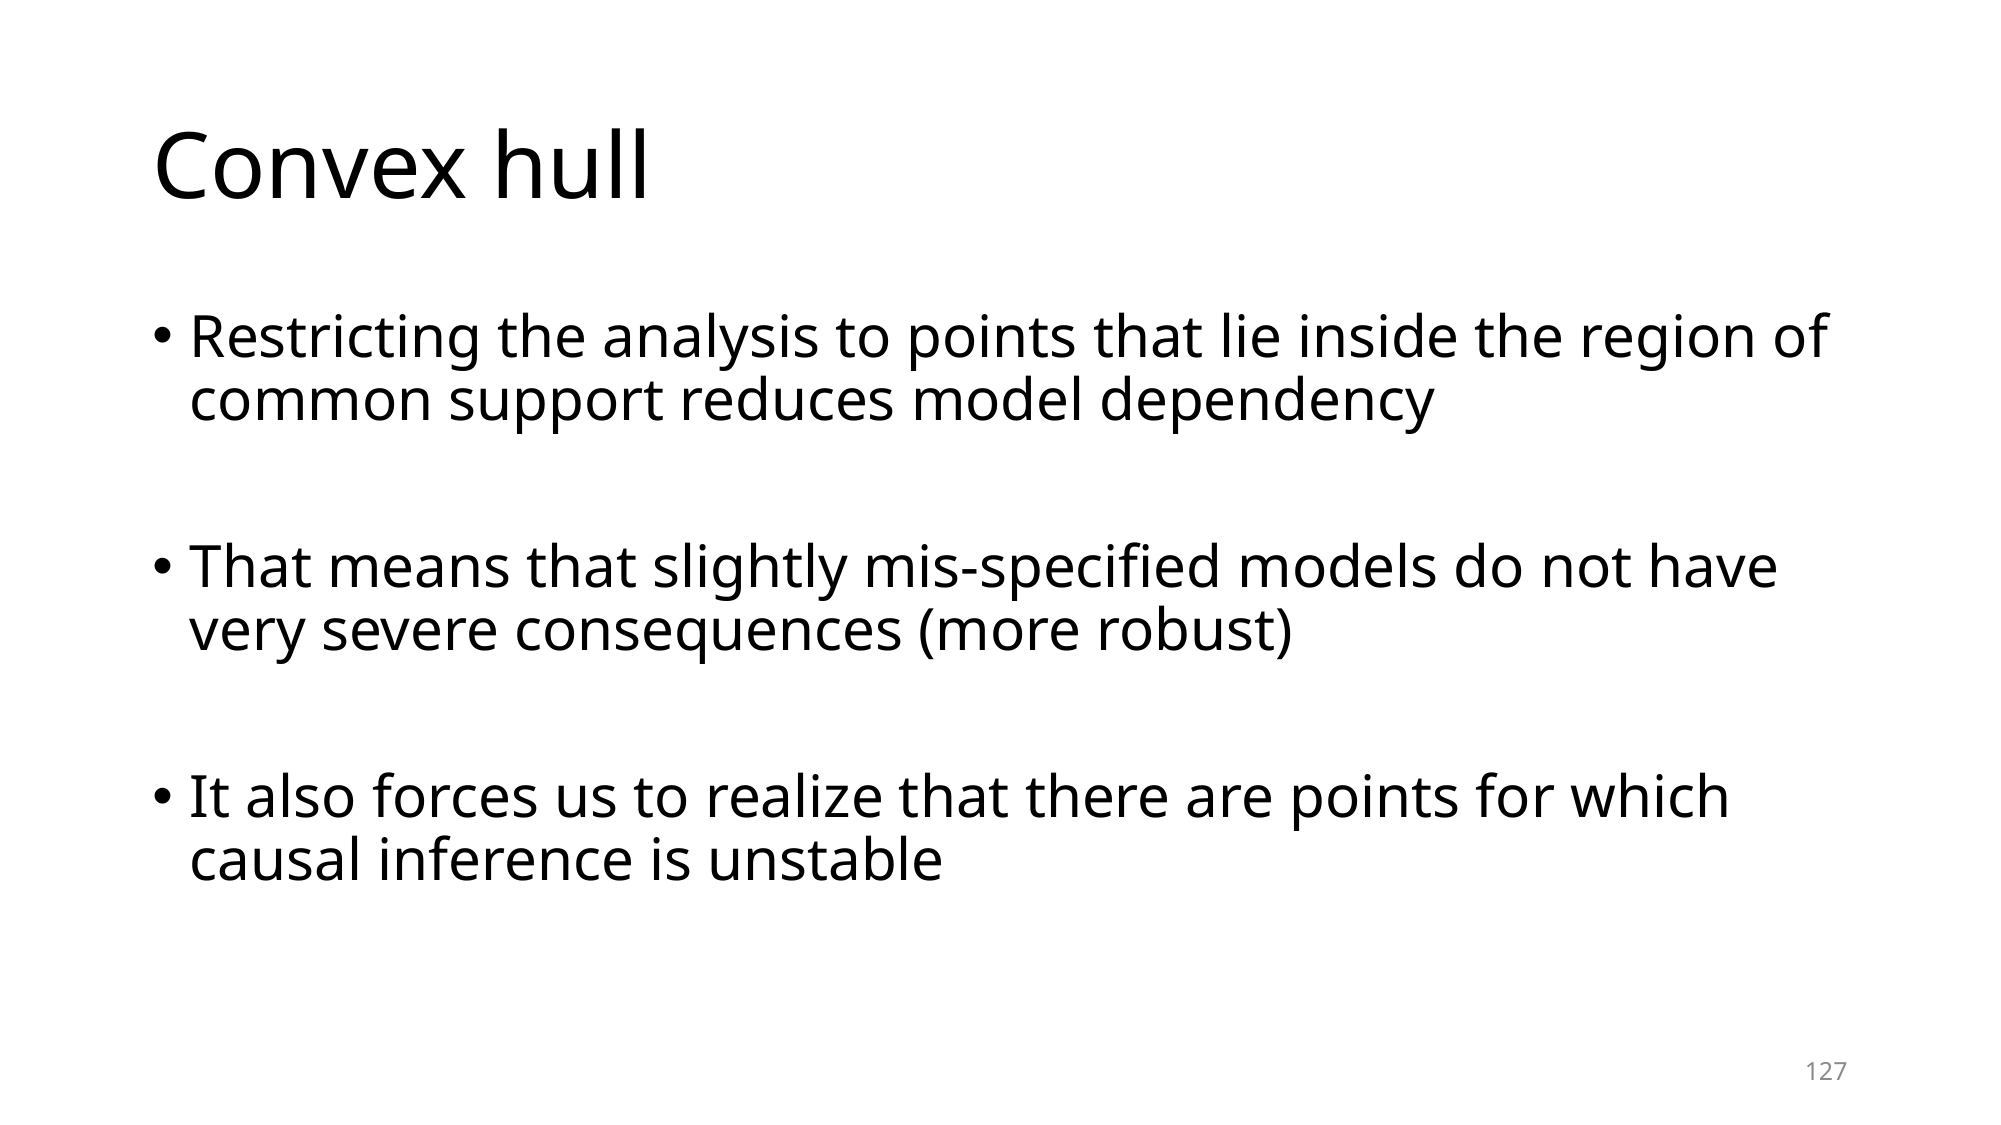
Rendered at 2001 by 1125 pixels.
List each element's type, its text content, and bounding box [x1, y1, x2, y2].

slide_number 127 [1412, 1042, 1863, 1103]
list Restricting the analysis to points that lie inside the region of common support reduces model dependency That means that slightly mis-specified models do not have very severe consequences (more robust) It also forces us to realize that there are points for which causal inference is unstable [137, 299, 1863, 1014]
title Convex hull [137, 59, 1863, 278]
